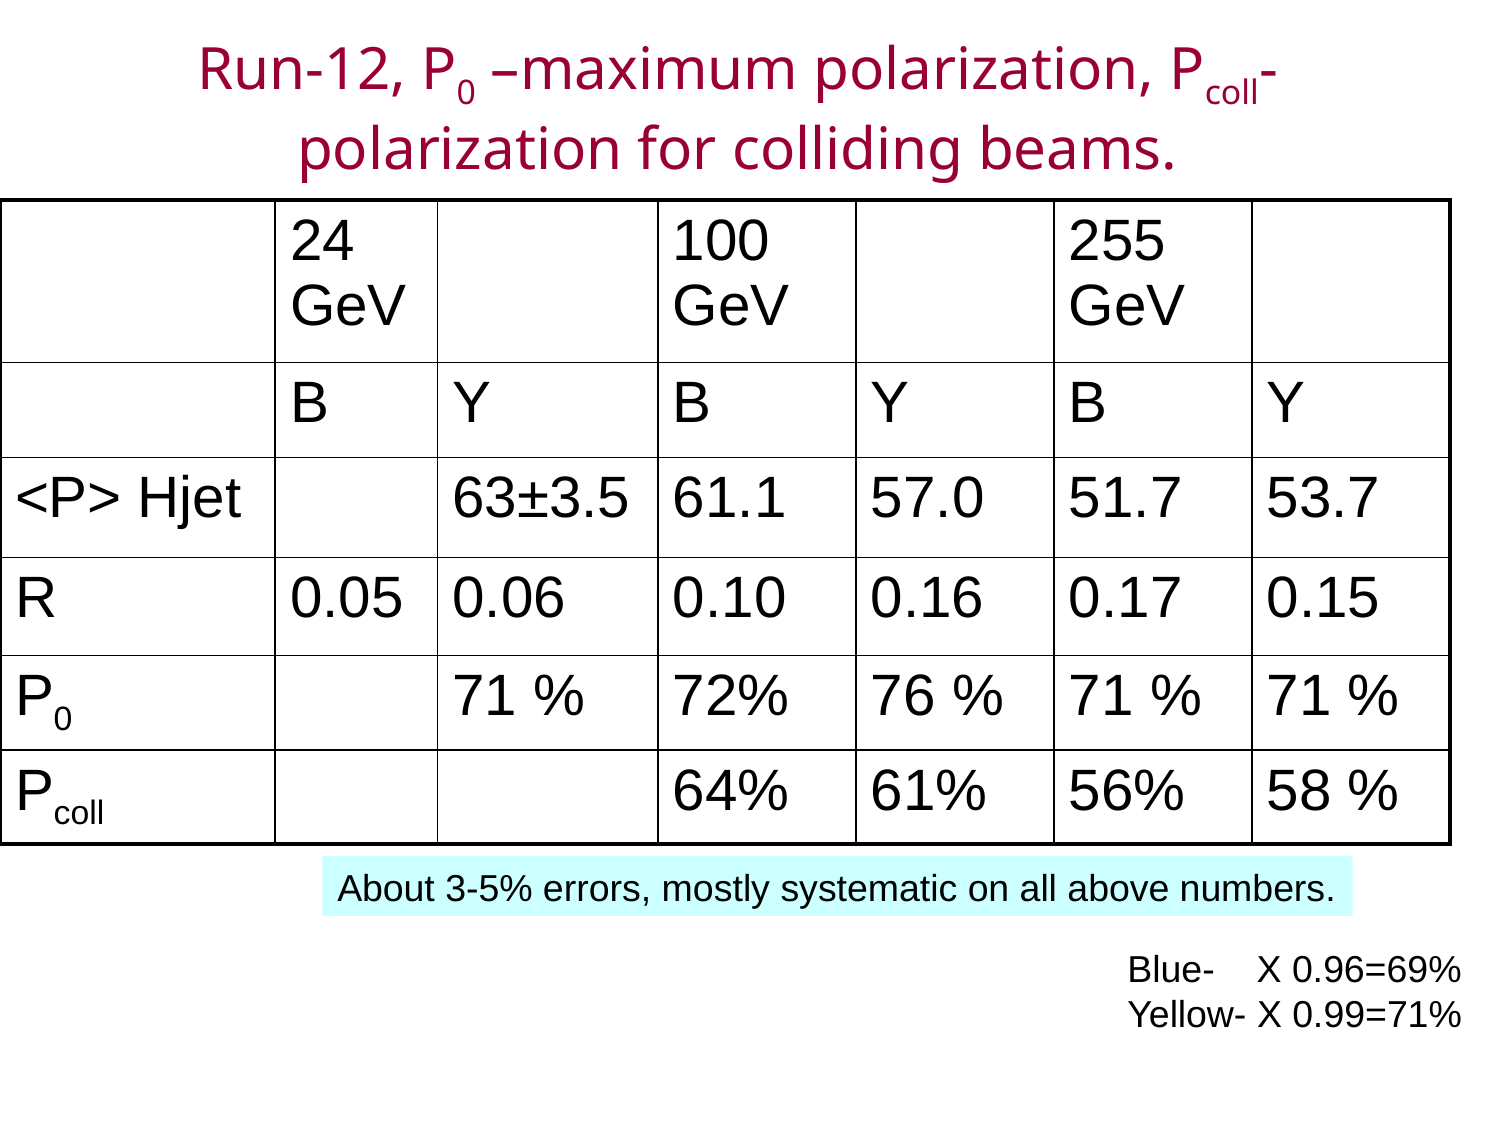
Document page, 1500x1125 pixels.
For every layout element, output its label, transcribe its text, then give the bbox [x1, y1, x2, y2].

table_cell 61.1 [659, 458, 855, 557]
table_cell 63±3.5 [438, 458, 657, 557]
table_cell 0.10 [659, 558, 855, 655]
table_header 24 GeV [276, 202, 437, 362]
table_cell 53.7 [1253, 458, 1448, 557]
table_cell 0.15 [1253, 558, 1448, 655]
title Run-12, P0 –maximum polarization, Pcoll-polarization for colliding beams. [50, 37, 1425, 175]
table_cell P0 [2, 656, 274, 749]
table_cell [438, 751, 657, 842]
table_cell 0.16 [857, 558, 1053, 655]
table_cell 71 % [1055, 656, 1251, 749]
text_box Blue- X 0.96=69% Yellow- X 0.99=71% [1112, 937, 1482, 1043]
table_cell B [659, 363, 855, 457]
table_cell [276, 656, 437, 749]
table_header [1253, 202, 1448, 362]
table_cell 71 % [1253, 656, 1448, 749]
table_header [438, 202, 657, 362]
table_cell [276, 751, 437, 842]
table_cell 51.7 [1055, 458, 1251, 557]
table_cell Y [857, 363, 1053, 457]
table_cell 71 % [438, 656, 657, 749]
table_header [857, 202, 1053, 362]
table_cell 72% [659, 656, 855, 749]
table_cell [2, 363, 274, 457]
table_cell B [276, 363, 437, 457]
table_cell <P> Hjet [2, 458, 274, 557]
table_cell 64% [659, 751, 855, 842]
table_cell [276, 458, 437, 557]
table_cell Y [438, 363, 657, 457]
table_header 255 GeV [1055, 202, 1251, 362]
table_cell 0.06 [438, 558, 657, 655]
table_cell Y [1253, 363, 1448, 457]
table_header 100 GeV [659, 202, 855, 362]
table_cell 0.05 [276, 558, 437, 655]
table_cell B [1055, 363, 1251, 457]
table_cell 76 % [857, 656, 1053, 749]
table_cell Pcoll [2, 751, 274, 842]
table_cell 56% [1055, 751, 1251, 842]
table_cell 0.17 [1055, 558, 1251, 655]
table_header [2, 202, 274, 362]
table_cell R [2, 558, 274, 655]
table_cell 61% [857, 751, 1053, 842]
table_cell 57.0 [857, 458, 1053, 557]
text_box About 3-5% errors, mostly systematic on all above numbers. [322, 855, 1353, 916]
table_cell 58 % [1253, 751, 1448, 842]
